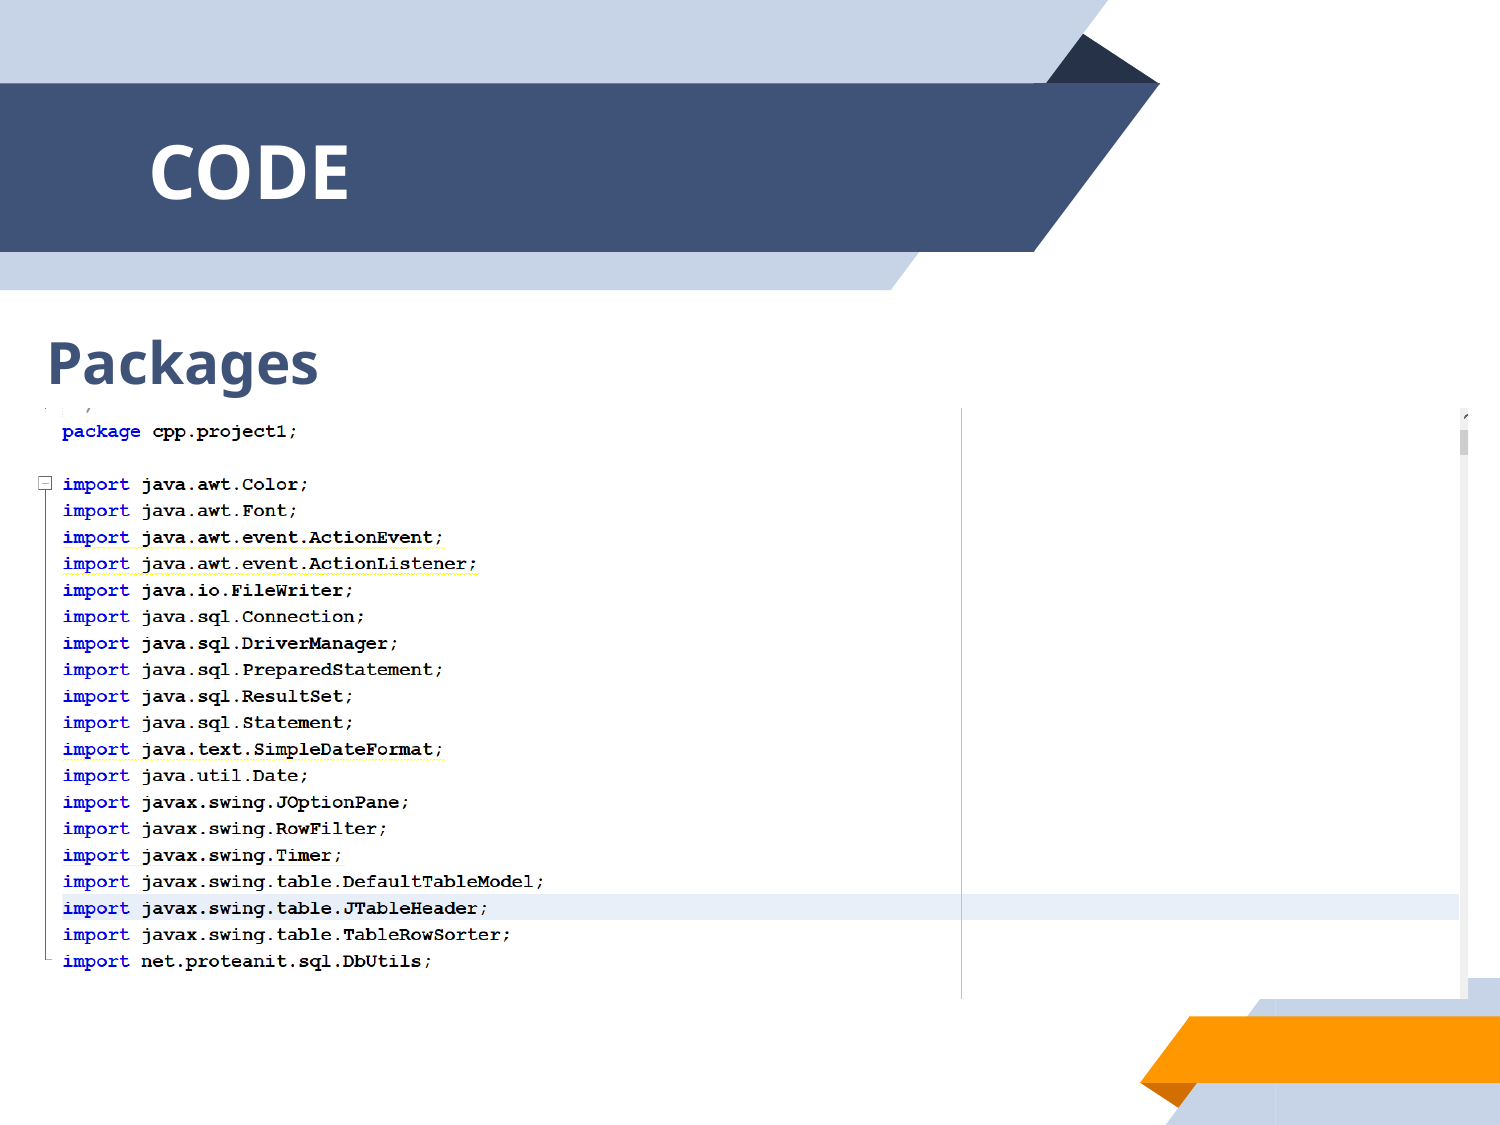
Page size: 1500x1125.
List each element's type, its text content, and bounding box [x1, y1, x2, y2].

title CODE [133, 85, 997, 254]
picture [31, 408, 1469, 999]
text_box Packages [31, 302, 820, 407]
